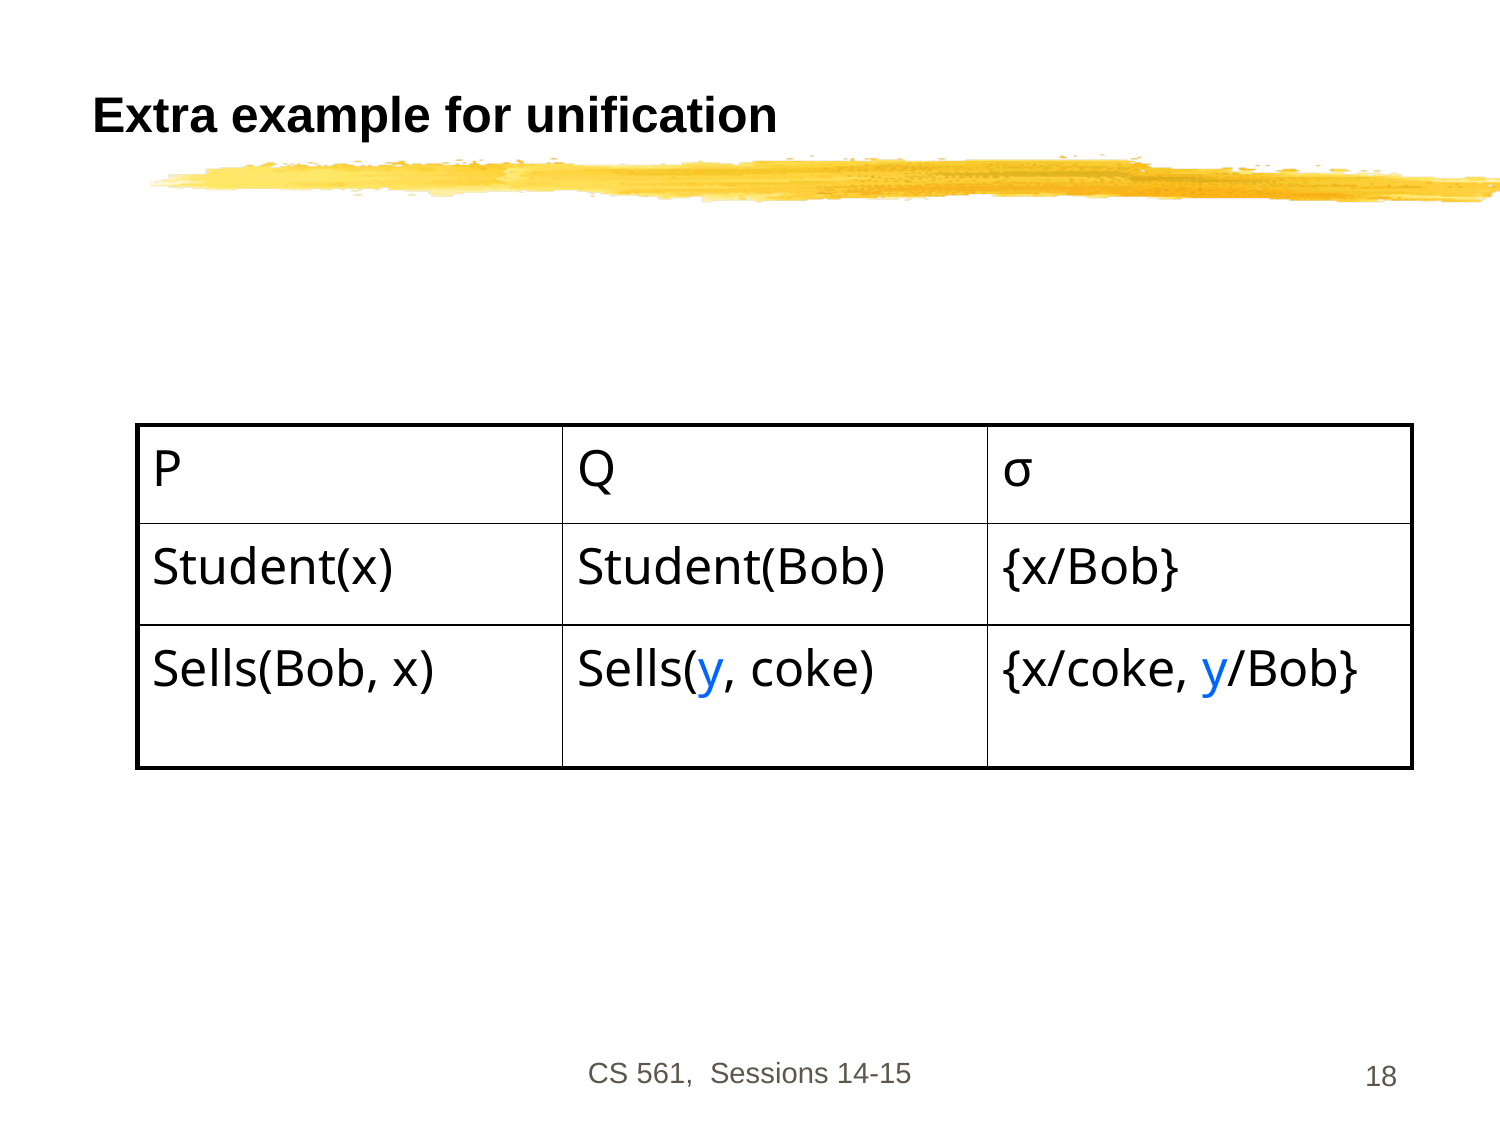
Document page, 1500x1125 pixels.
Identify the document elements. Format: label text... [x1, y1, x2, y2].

table_cell Student(Bob) [563, 524, 987, 624]
title Extra example for unification [76, 37, 1415, 151]
table_header Q [563, 427, 987, 523]
table_header σ [988, 427, 1410, 523]
table_cell {x/Bob} [988, 524, 1410, 624]
table_header P [140, 427, 562, 523]
table_cell {x/coke, y/Bob} [988, 626, 1410, 766]
slide_number 18 [1099, 1024, 1413, 1101]
picture [150, 149, 1500, 213]
table_cell Sells(y, coke) [563, 626, 987, 766]
table_cell Student(x) [140, 524, 562, 624]
table_cell Sells(Bob, x) [140, 626, 562, 766]
footer CS 561, Sessions 14-15 [512, 1021, 988, 1098]
